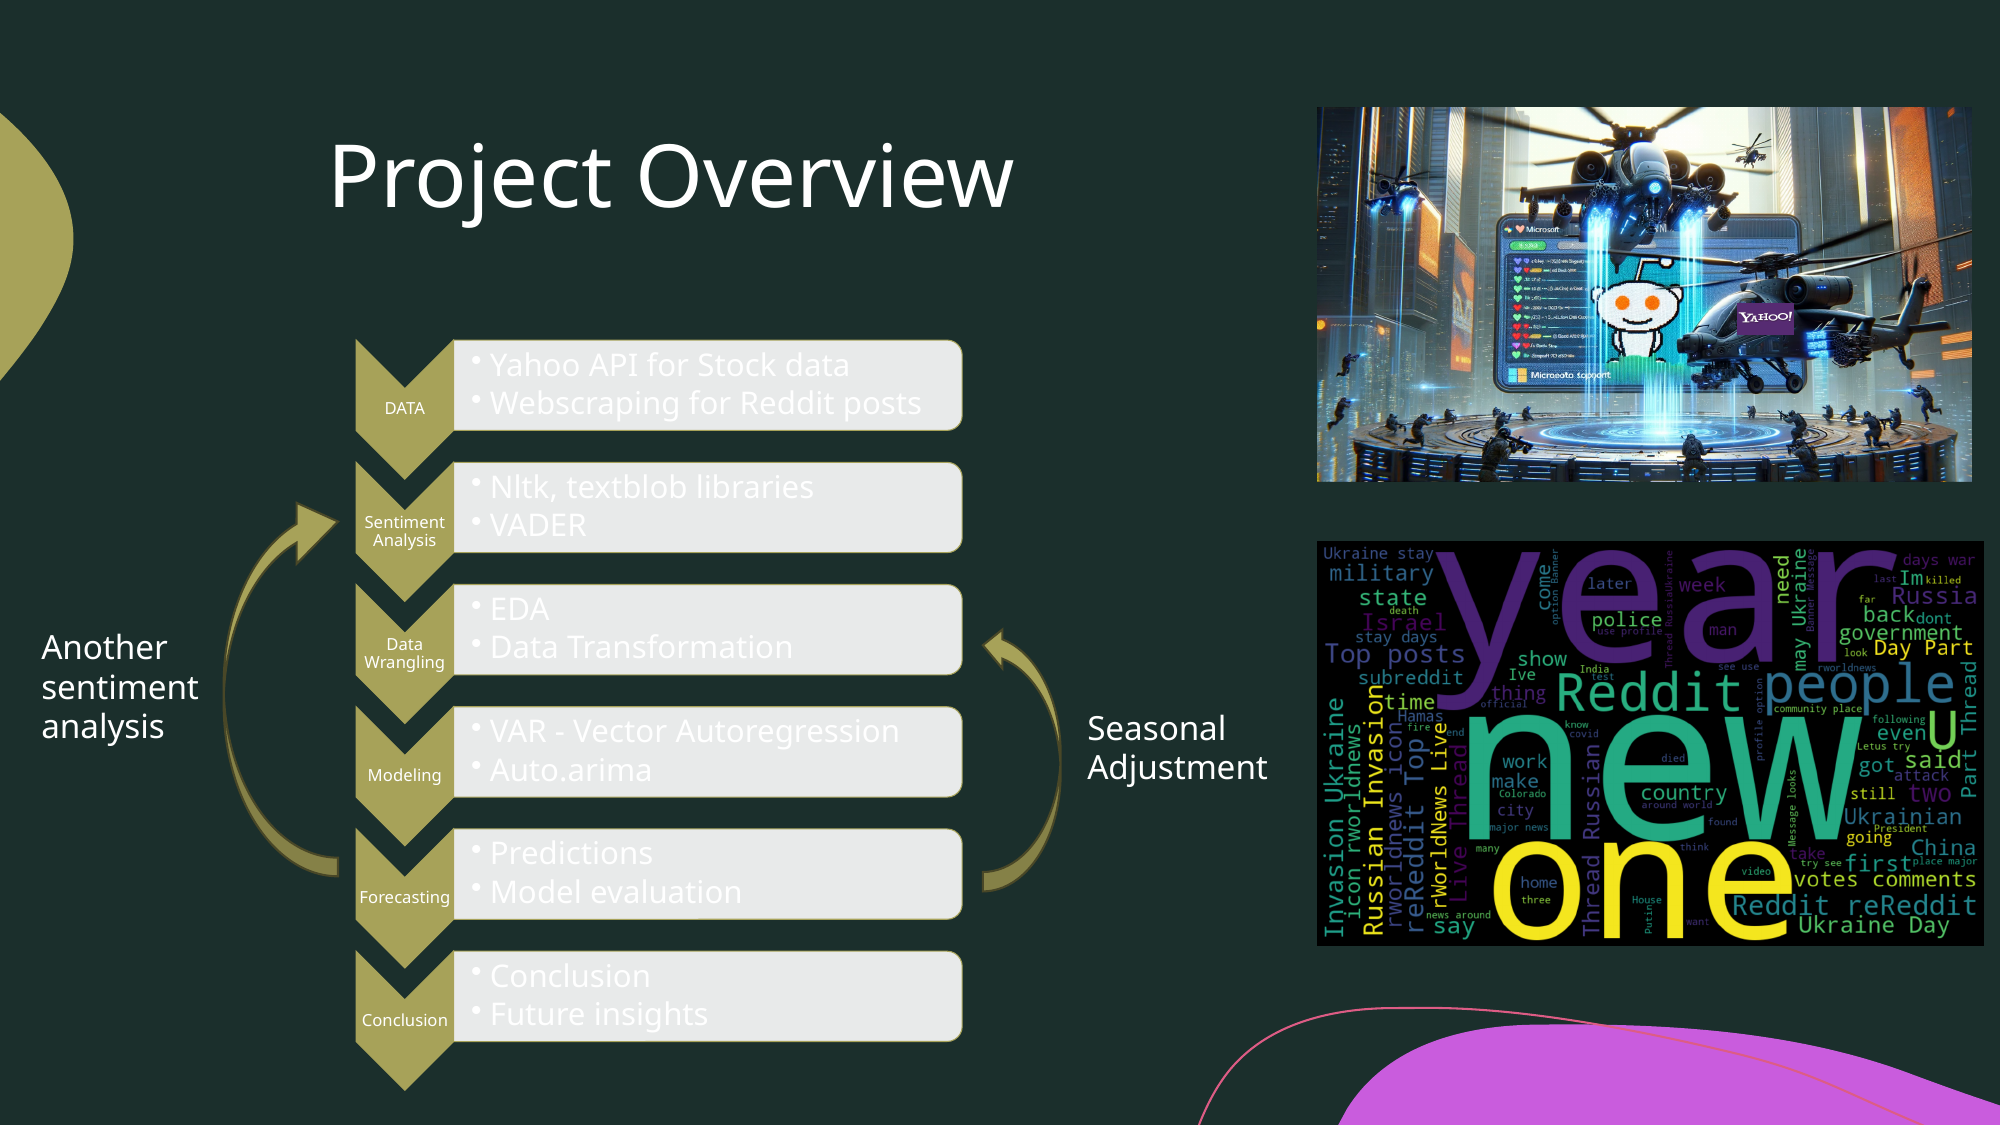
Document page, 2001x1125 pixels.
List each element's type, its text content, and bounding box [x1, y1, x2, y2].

title Project Overview [125, 125, 1219, 235]
text_box [981, 627, 1062, 893]
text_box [356, 339, 963, 1091]
picture [1317, 107, 1972, 482]
picture [1316, 541, 1984, 946]
text_box Seasonal Adjustment [1072, 699, 1288, 794]
text_box Another sentiment analysis [26, 618, 215, 753]
text_box [222, 501, 340, 878]
